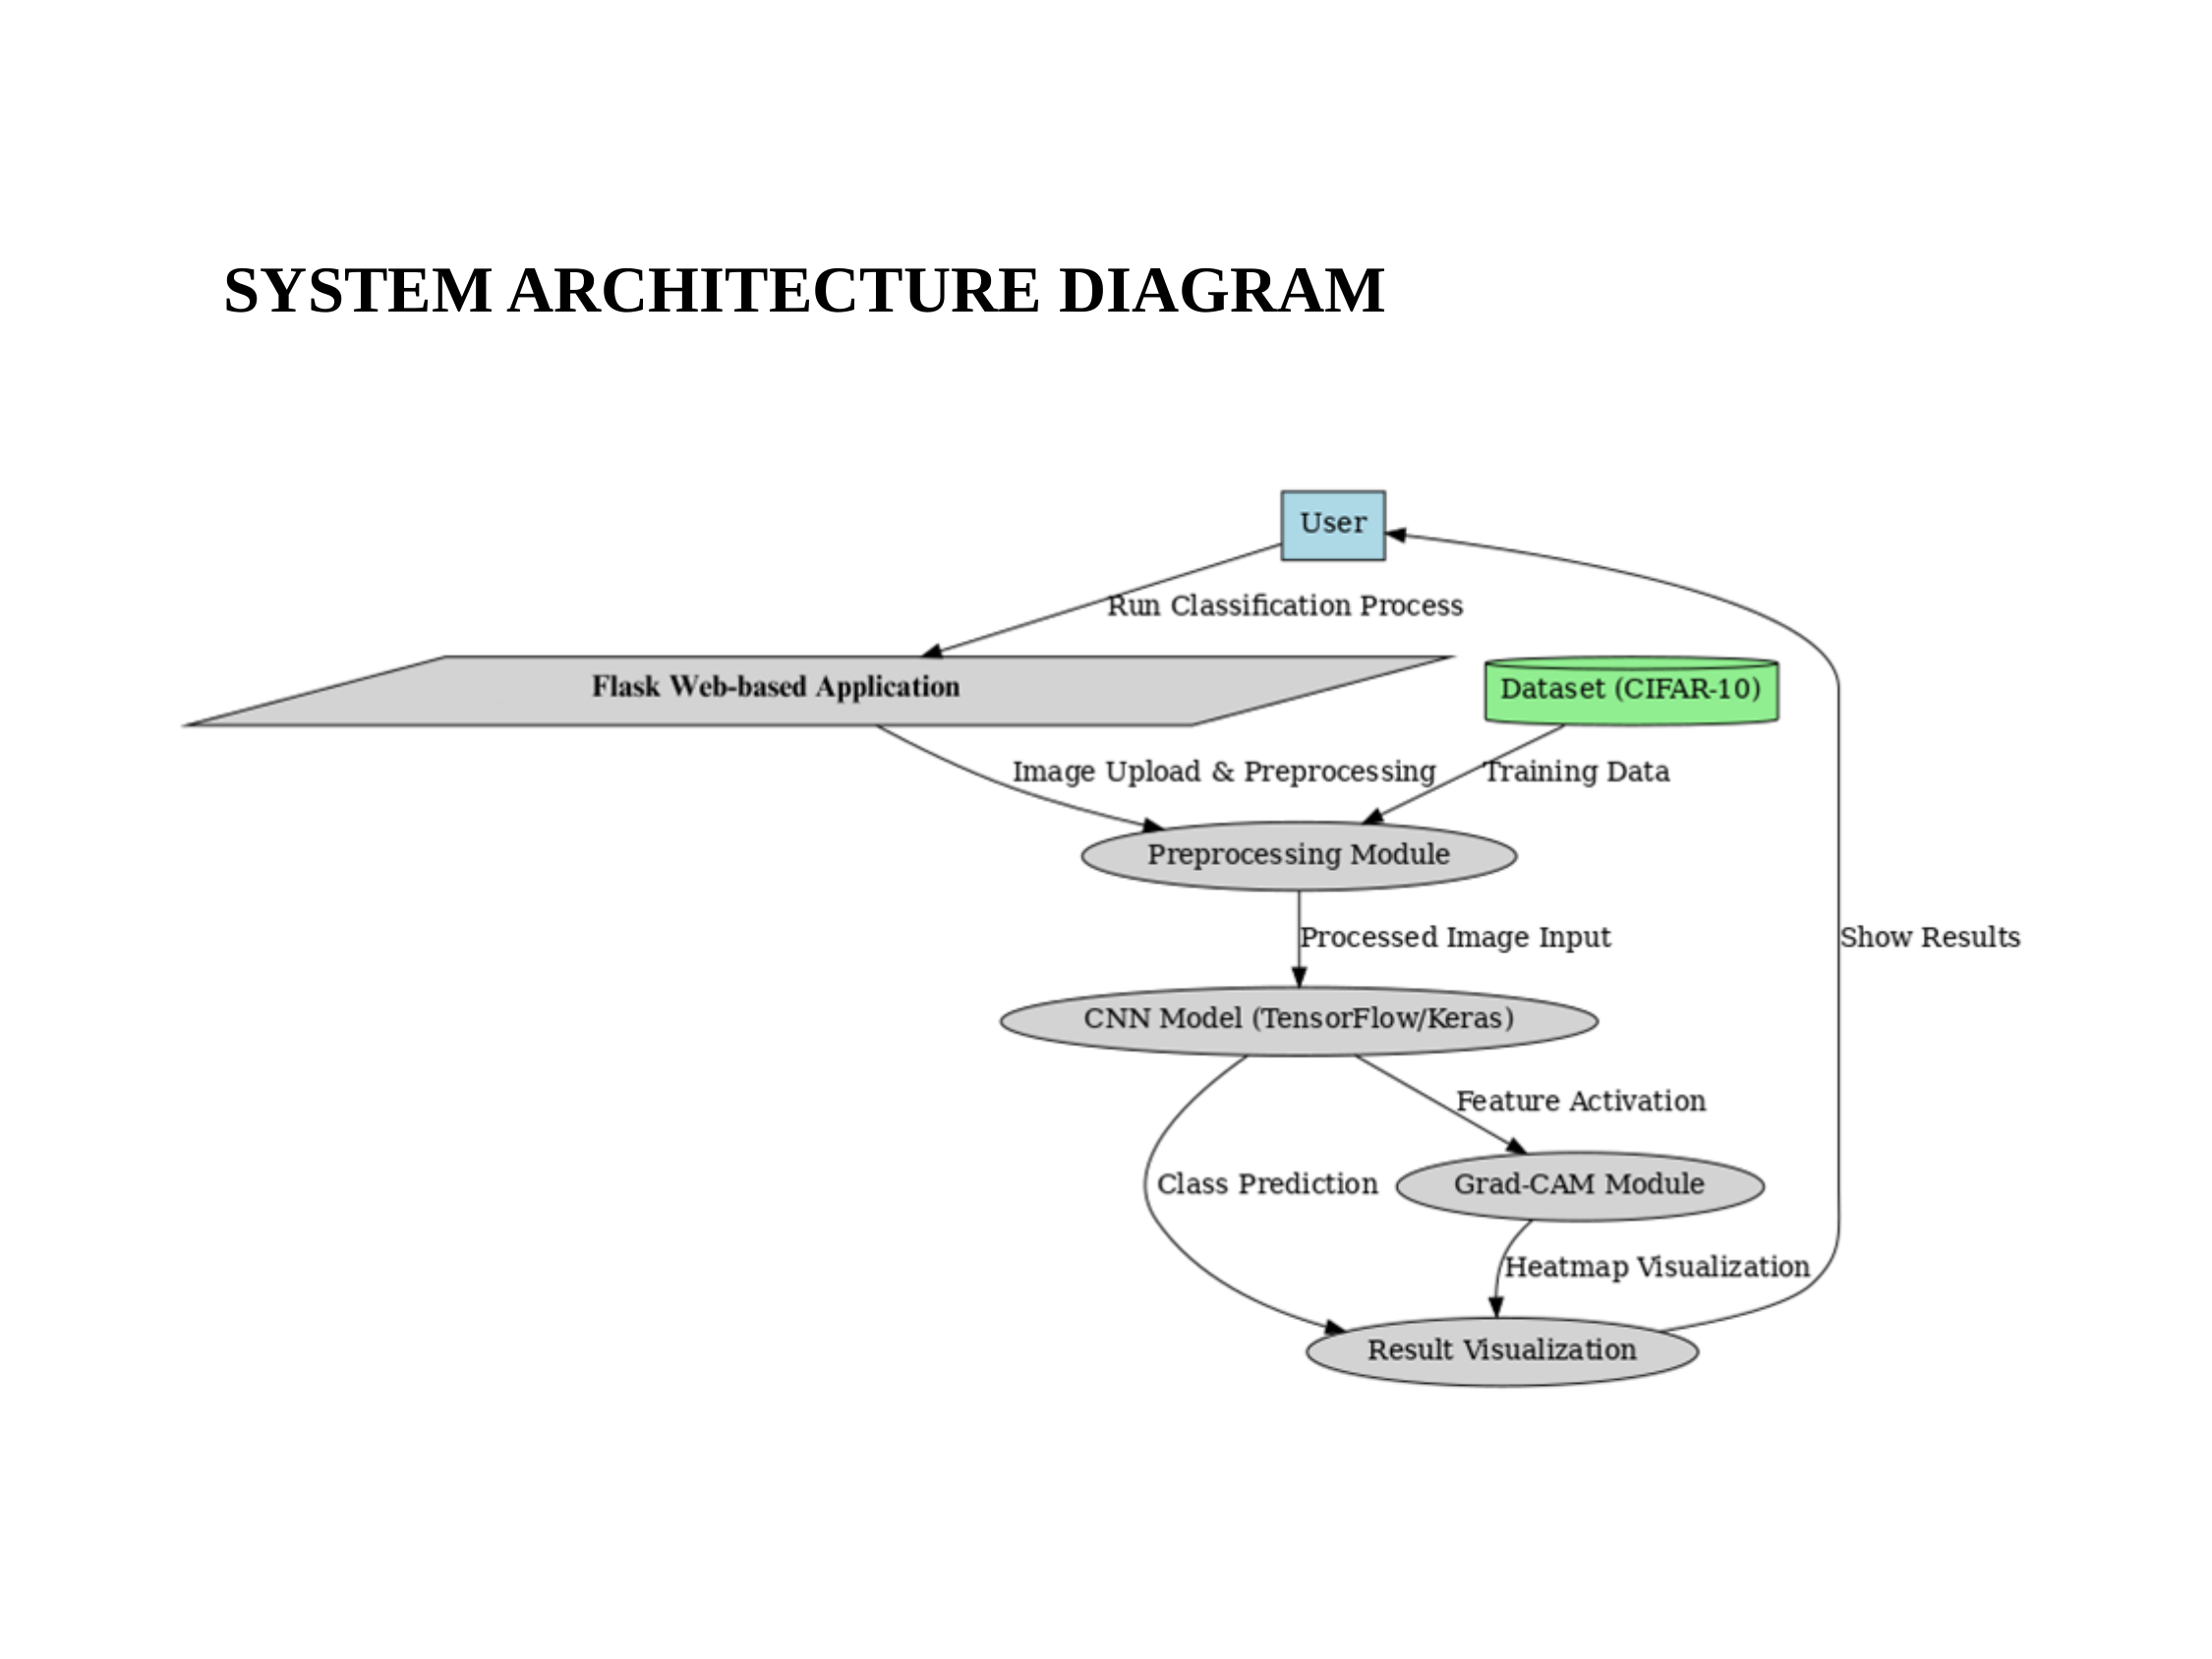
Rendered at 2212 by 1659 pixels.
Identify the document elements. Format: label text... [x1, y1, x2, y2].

picture [180, 485, 2032, 1395]
text_box SYSTEM ARCHITECTURE DIAGRAM [209, 239, 2003, 319]
